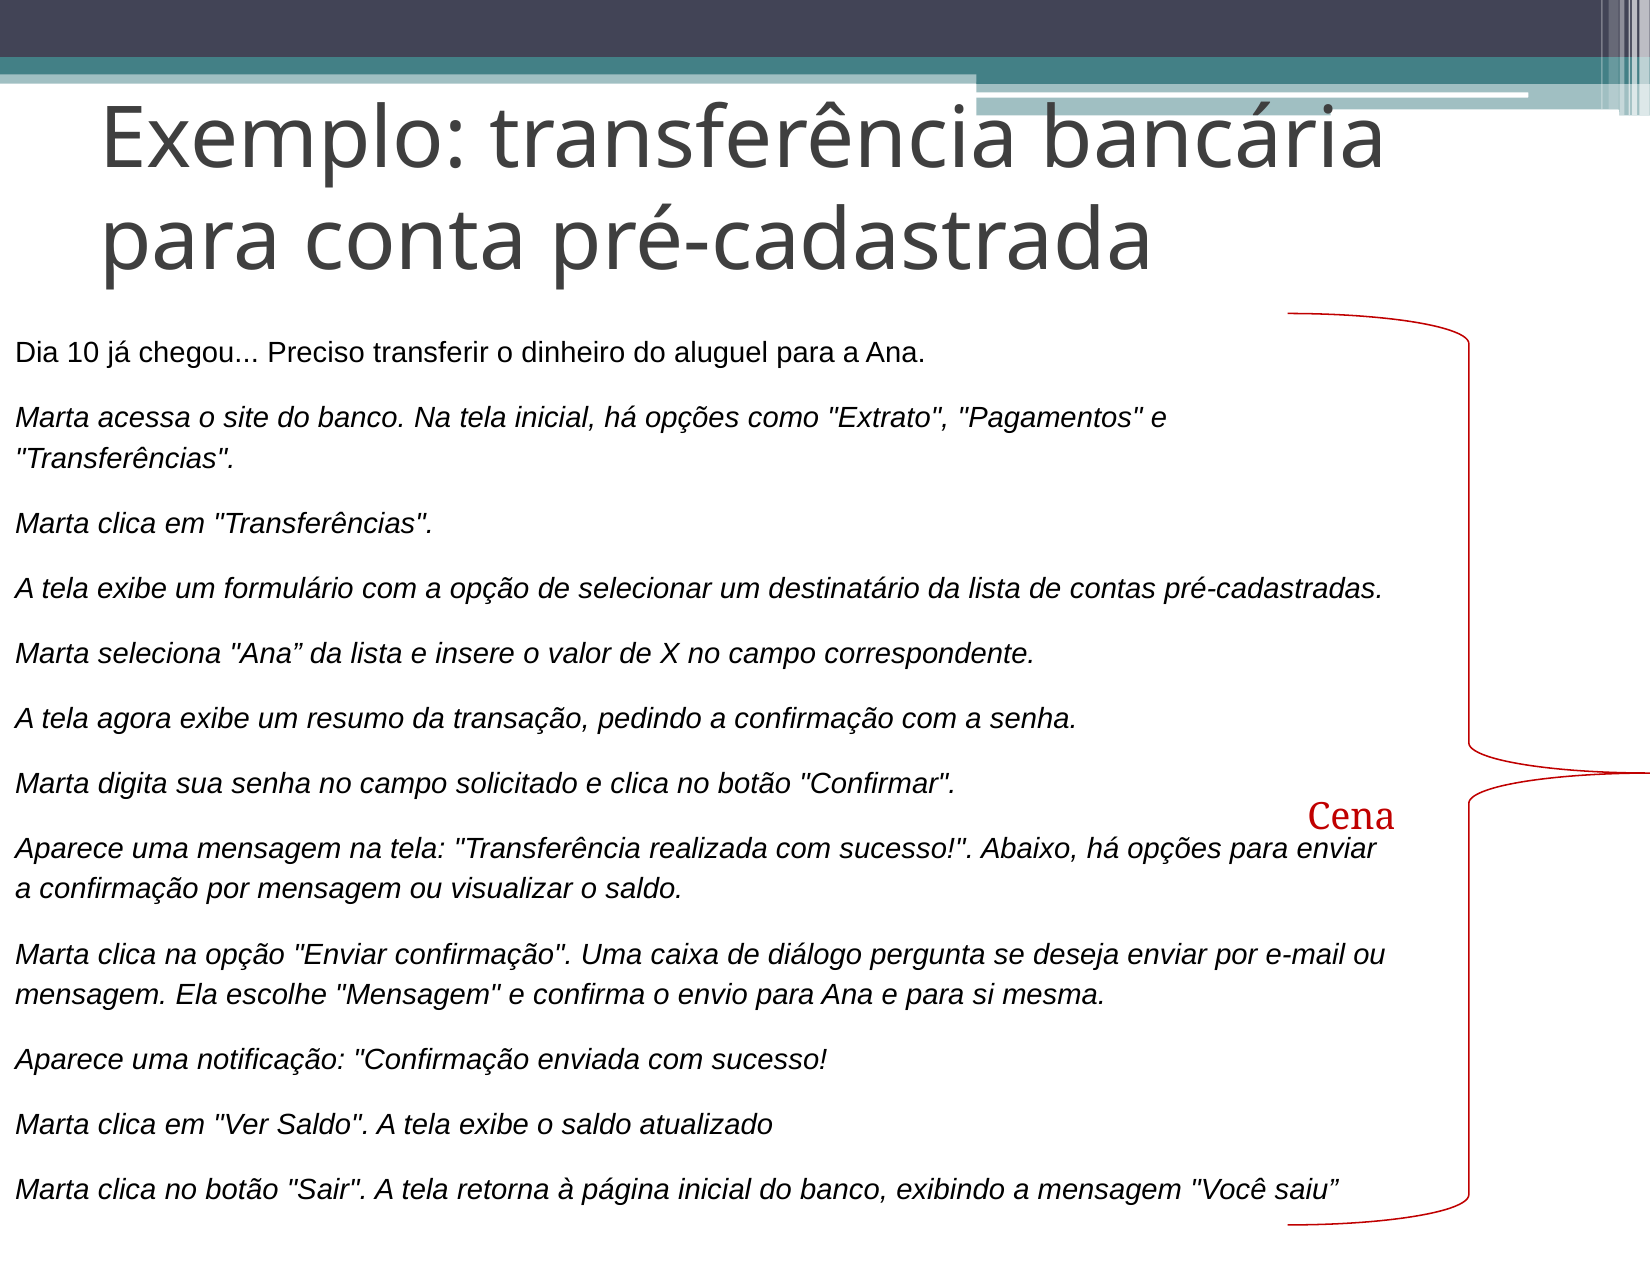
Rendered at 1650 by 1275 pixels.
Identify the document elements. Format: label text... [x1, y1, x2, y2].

title Exemplo: transferência bancária para conta pré-cadastrada [82, 84, 1568, 284]
text_box Cena [1409, 321, 1650, 1218]
text_box Dia 10 já chegou... Preciso transferir o dinheiro do aluguel para a Ana. Marta acessa o site do banco. Na tela inicial, há opções como "Extrato", "Pagamentos" e "Transferências". Marta clica em "Transferências". A tela exibe um formulário com a opção de selecionar um destinatário da lista de contas pré-cadastradas. Marta seleciona "Ana” da lista e insere o valor de X no campo correspondente. A tela agora exibe um resumo da transação, pedindo a confirmação com a senha. Marta digita sua senha no campo solicitado e clica no botão "Confirmar". Aparece uma mensagem na tela: "Transferência realizada com sucesso!". Abaixo, há opções para enviar a confirmação por mensagem ou visualizar o saldo. Marta clica na opção "Enviar confirmação". Uma caixa de diálogo pergunta se deseja enviar por e-mail ou mensagem. Ela escolhe "Mensagem" e confirma o envio para Ana e para si mesma. Aparece uma notificação: "Confirmação enviada com sucesso! Marta clica em "Ver Saldo". A tela exibe o saldo atualizado Marta clica no botão "Sair". A tela retorna à página inicial do banco, exibindo a mensagem "Você saiu” [0, 313, 1409, 1275]
